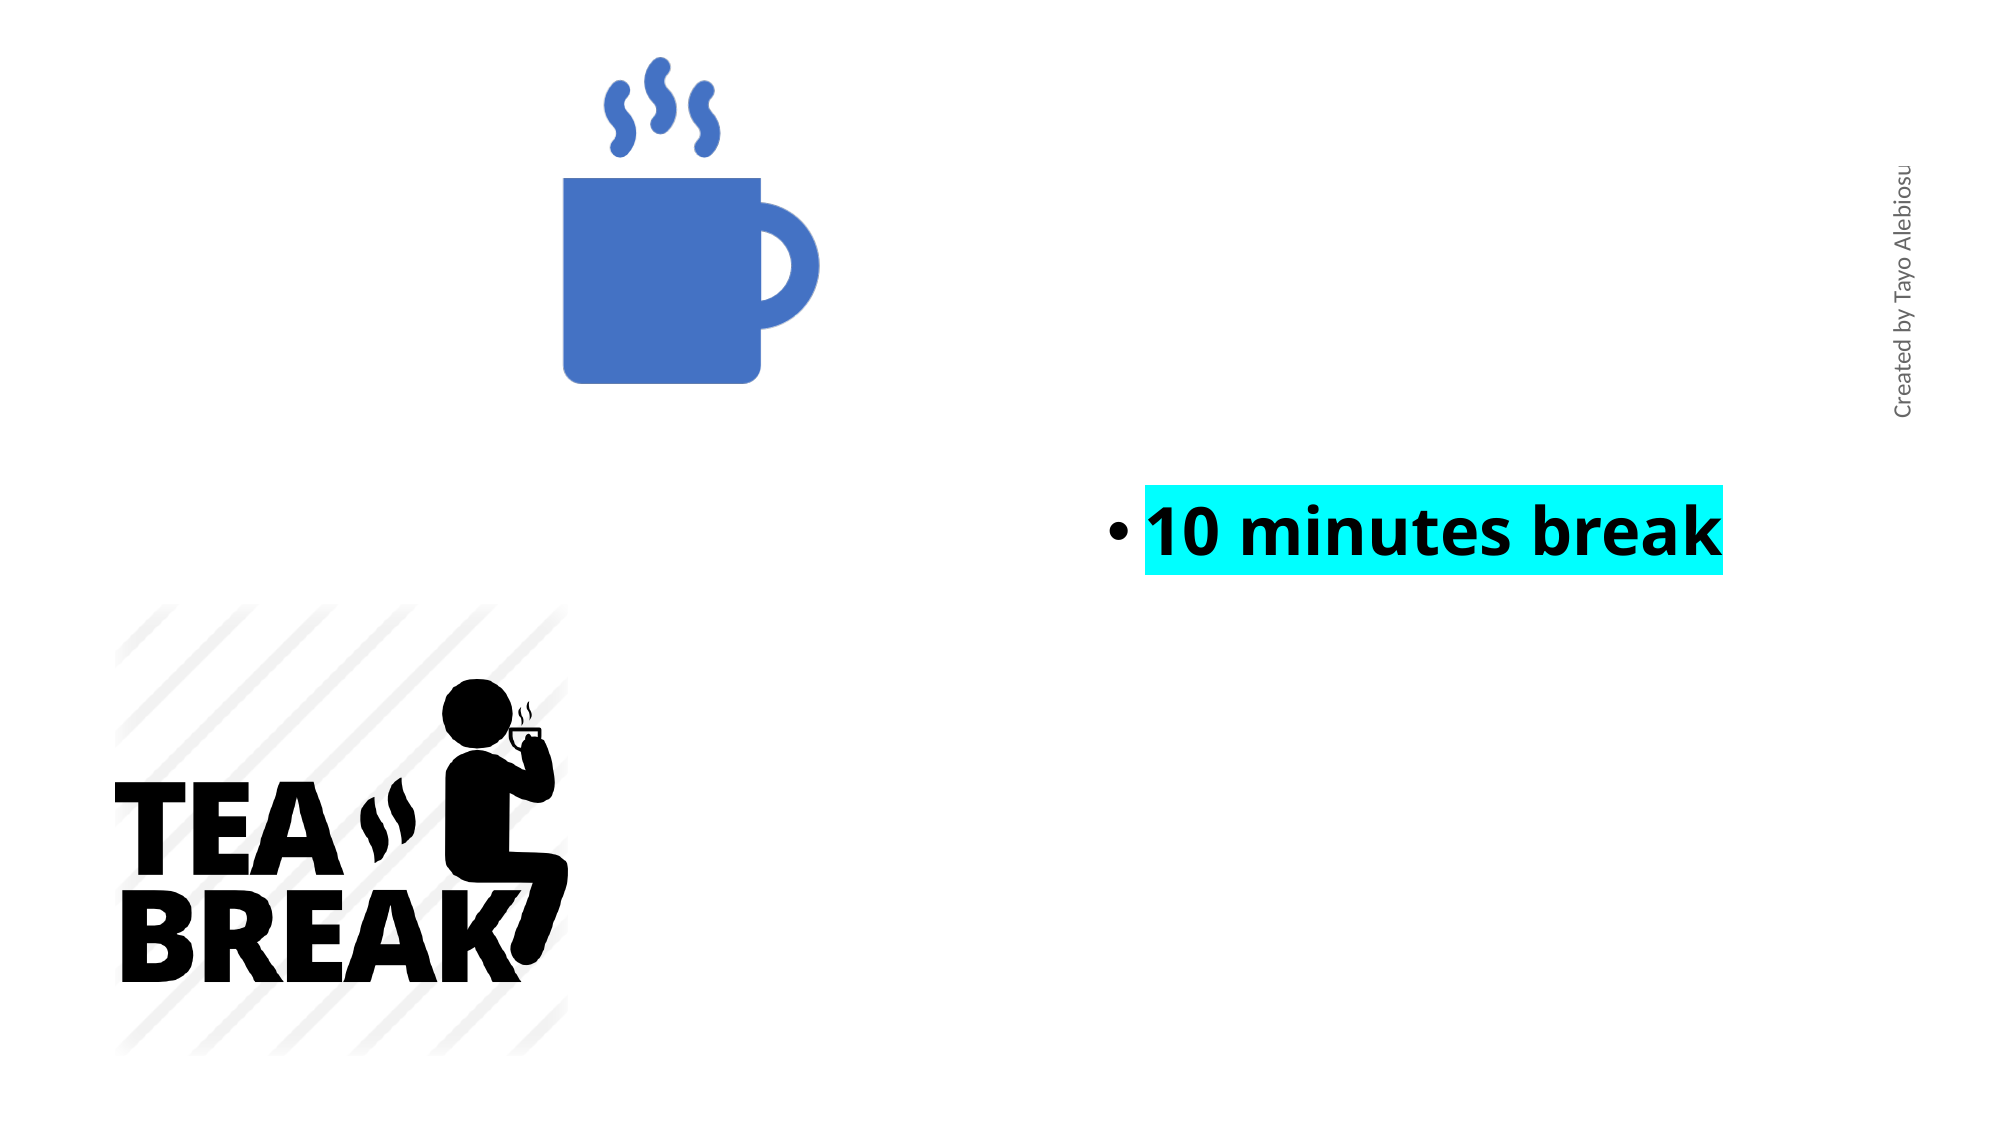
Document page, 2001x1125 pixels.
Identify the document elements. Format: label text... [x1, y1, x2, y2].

picture [115, 604, 568, 1056]
footer Created by Tayo Alebiosu [1870, 0, 1931, 583]
list 10 minutes break [1092, 490, 1781, 969]
picture [498, 27, 885, 414]
